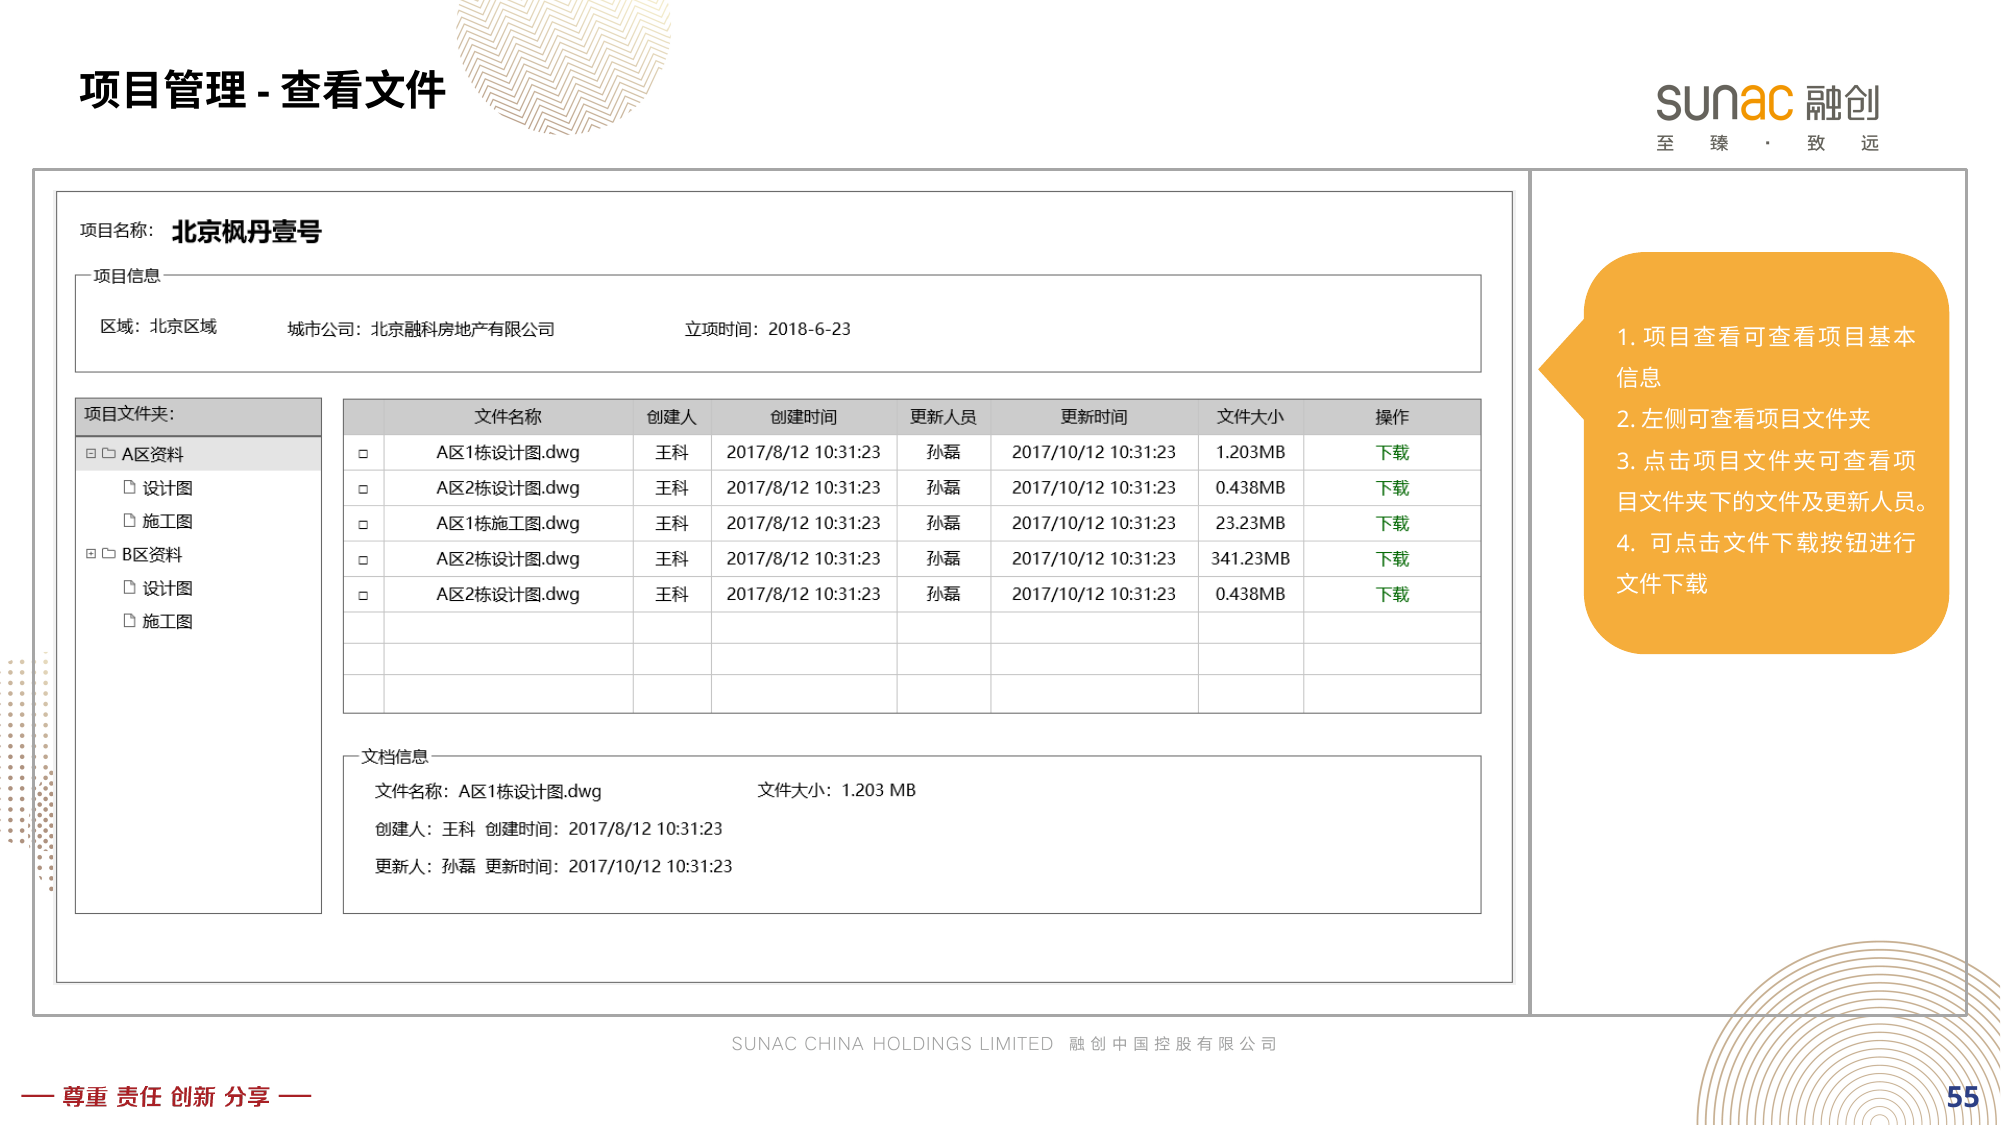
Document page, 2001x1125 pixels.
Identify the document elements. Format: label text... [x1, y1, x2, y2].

picture [0, 0, 2001, 1125]
title 项目管理-查看文件 [70, 52, 1632, 126]
text_box 1.项目查看可查看项目基本信息 2.左侧可查看项目文件夹 3.点击项目文件夹可查看项目文件夹下的文件及更新人员。 4. 可点击文件下载按钮进行文件下载 [1536, 250, 1952, 657]
